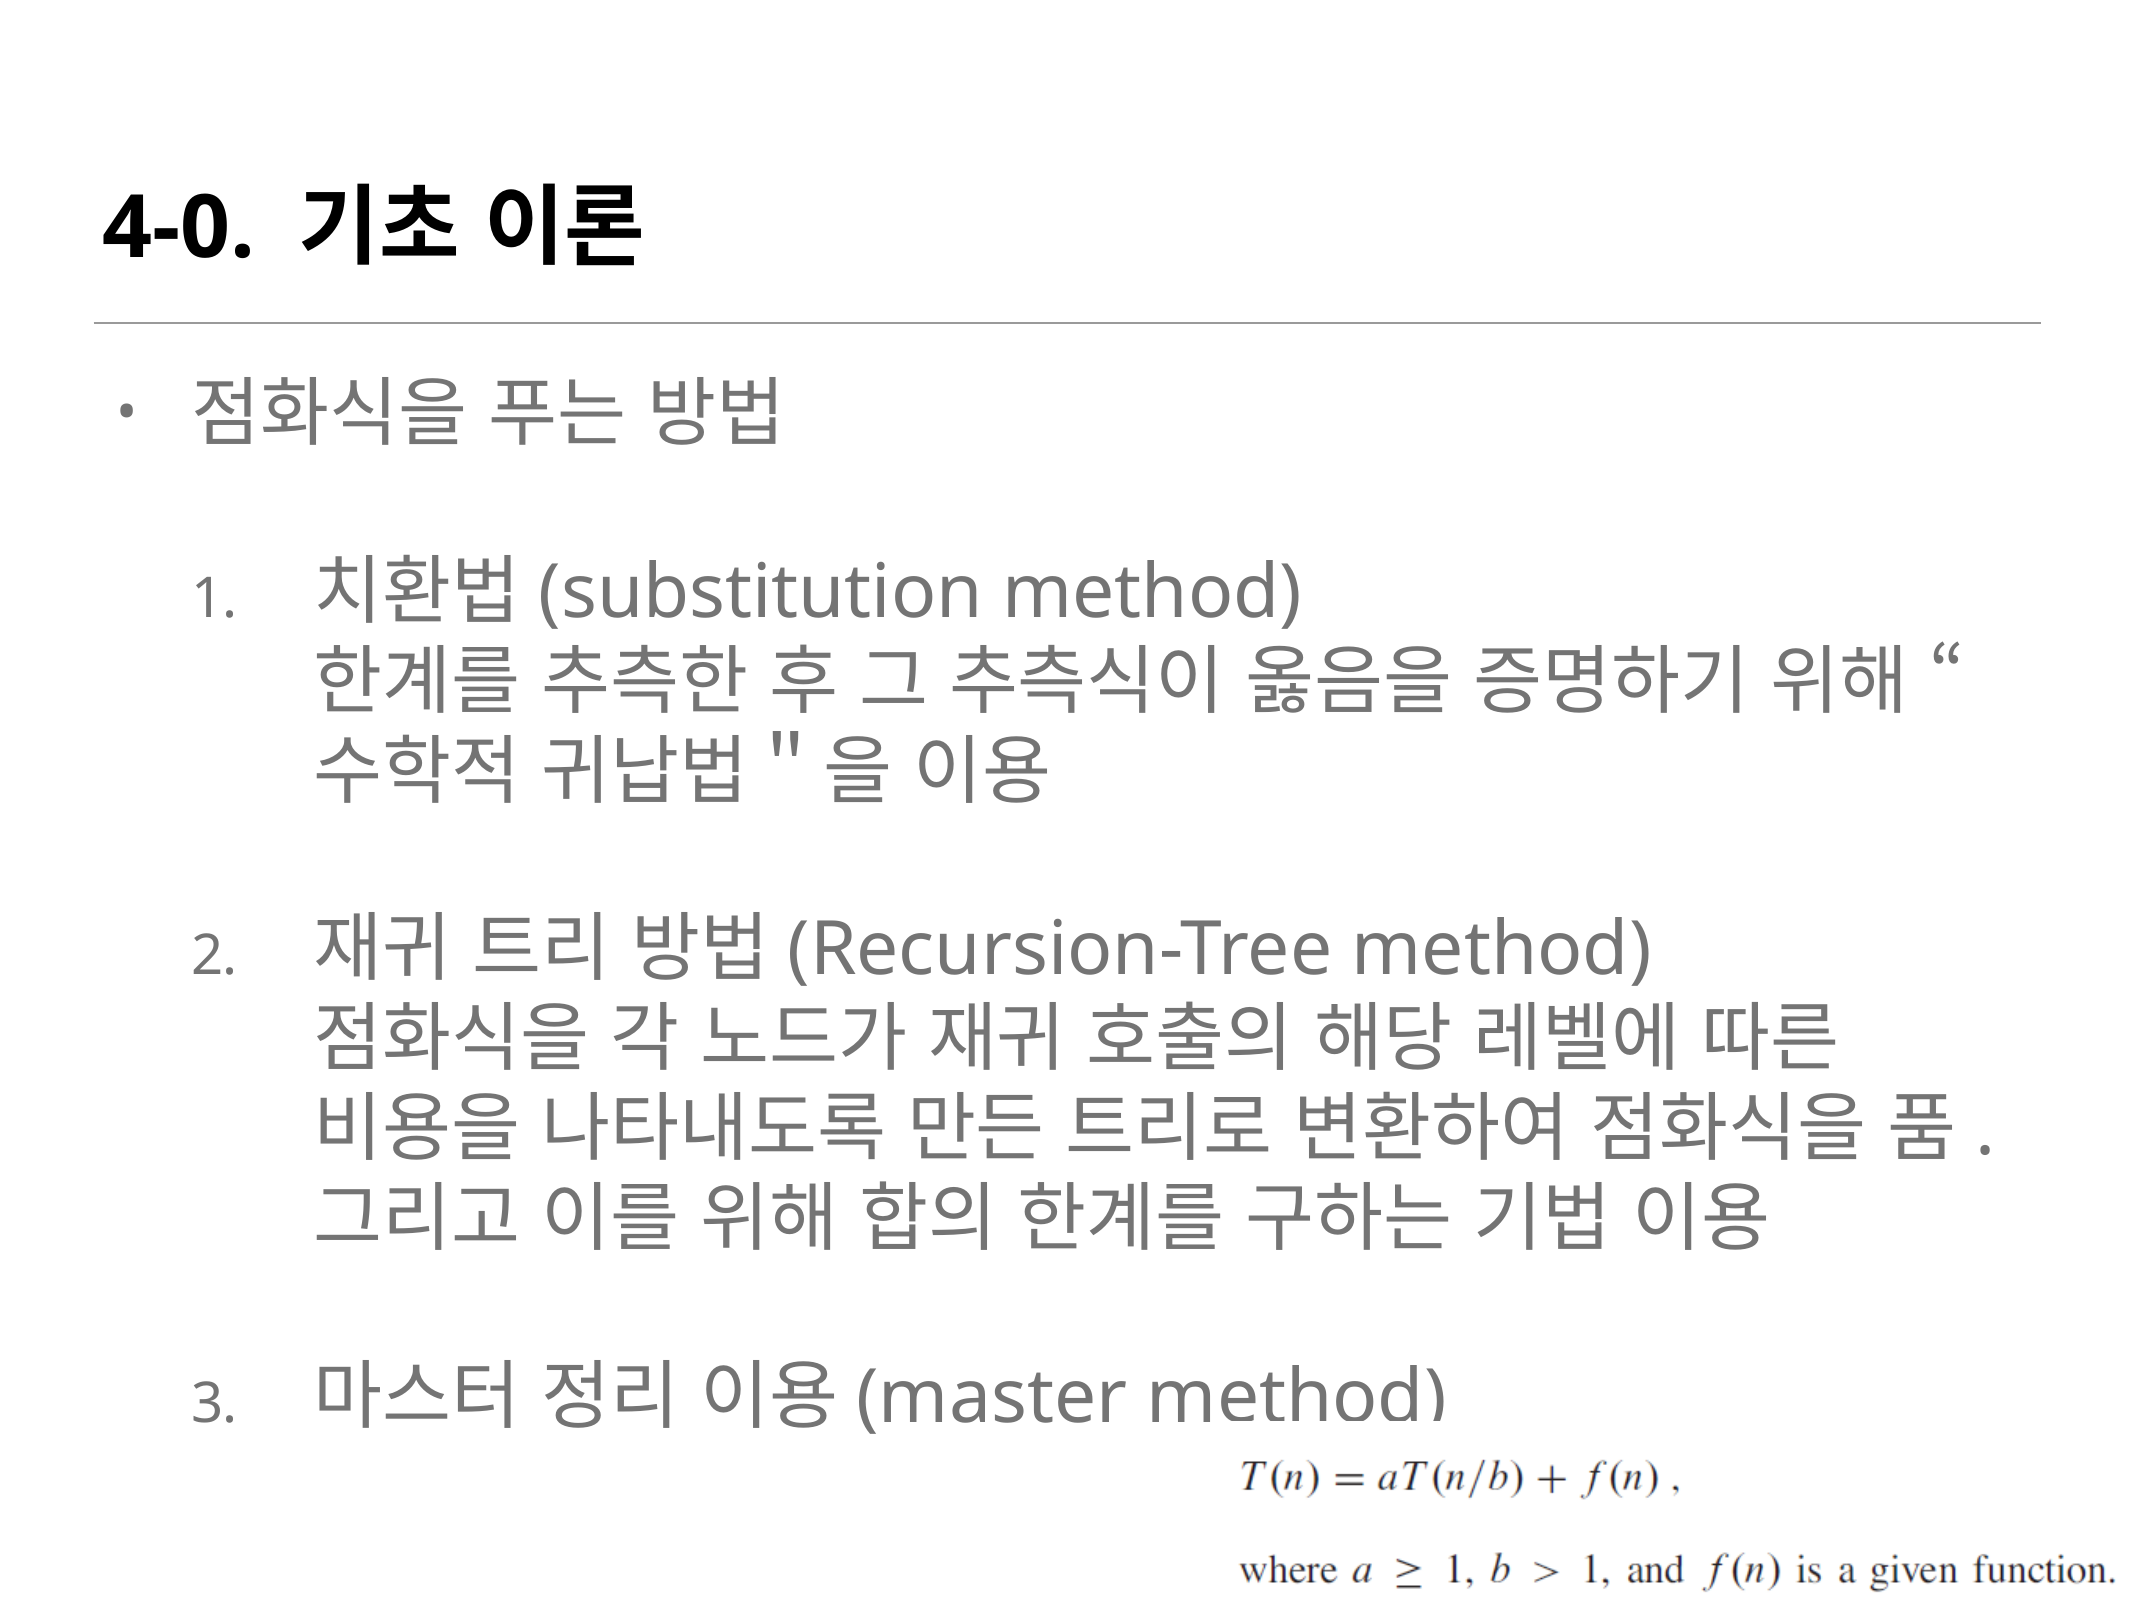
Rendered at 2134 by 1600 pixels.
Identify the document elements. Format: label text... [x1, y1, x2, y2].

list 점화식을 푸는 방법 치환법(substitution method) 한계를 추측한 후 그 추측식이 옳음을 증명하기 위해 “수학적 귀납법＂을 이용 재귀 트리 방법(Recursion-Tree method) 점화식을 각 노드가 재귀 호출의 해당 레벨에 따른 비용을 나타내도록 만든 트리로 변환하여 점화식을 품. 그리고 이를 위해 합의 한계를 구하는 기법 이용 마스터 정리 이용(master method) [107, 355, 2055, 1564]
picture [1228, 1421, 2134, 1600]
title 4-0. 기초 이론 [93, 53, 2041, 284]
